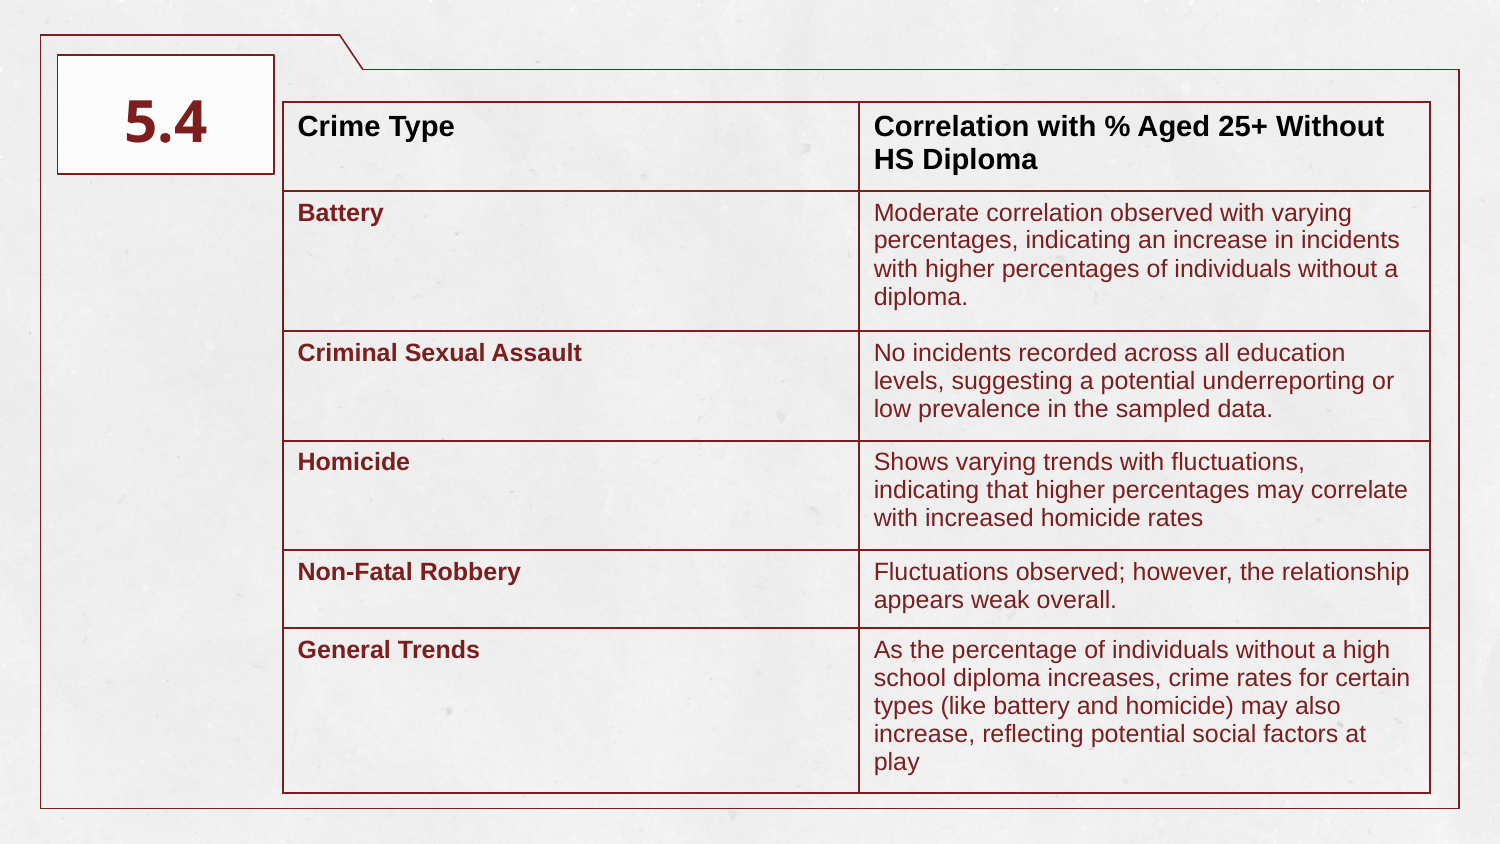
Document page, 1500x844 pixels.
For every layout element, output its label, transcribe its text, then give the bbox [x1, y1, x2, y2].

table_cell Non-Fatal Robbery [284, 551, 858, 627]
table_cell As the percentage of individuals without a high school diploma increases, crime rates for certain types (like battery and homicide) may also increase, reflecting potential social factors at play [860, 629, 1429, 792]
title 5.4 [57, 54, 275, 175]
table_header Crime Type [284, 103, 858, 190]
table_cell No incidents recorded across all education levels, suggesting a potential underreporting or low prevalence in the sampled data. [860, 332, 1429, 440]
table_cell General Trends [284, 629, 858, 792]
table_cell Fluctuations observed; however, the relationship appears weak overall. [860, 551, 1429, 627]
table_cell Battery [284, 192, 858, 330]
table_cell Criminal Sexual Assault [284, 332, 858, 440]
table_cell Homicide [284, 442, 858, 549]
table_cell Shows varying trends with fluctuations, indicating that higher percentages may correlate with increased homicide rates [860, 442, 1429, 549]
table_header Correlation with % Aged 25+ Without HS Diploma [860, 103, 1429, 190]
table_cell Moderate correlation observed with varying percentages, indicating an increase in incidents with higher percentages of individuals without a diploma. [860, 192, 1429, 330]
